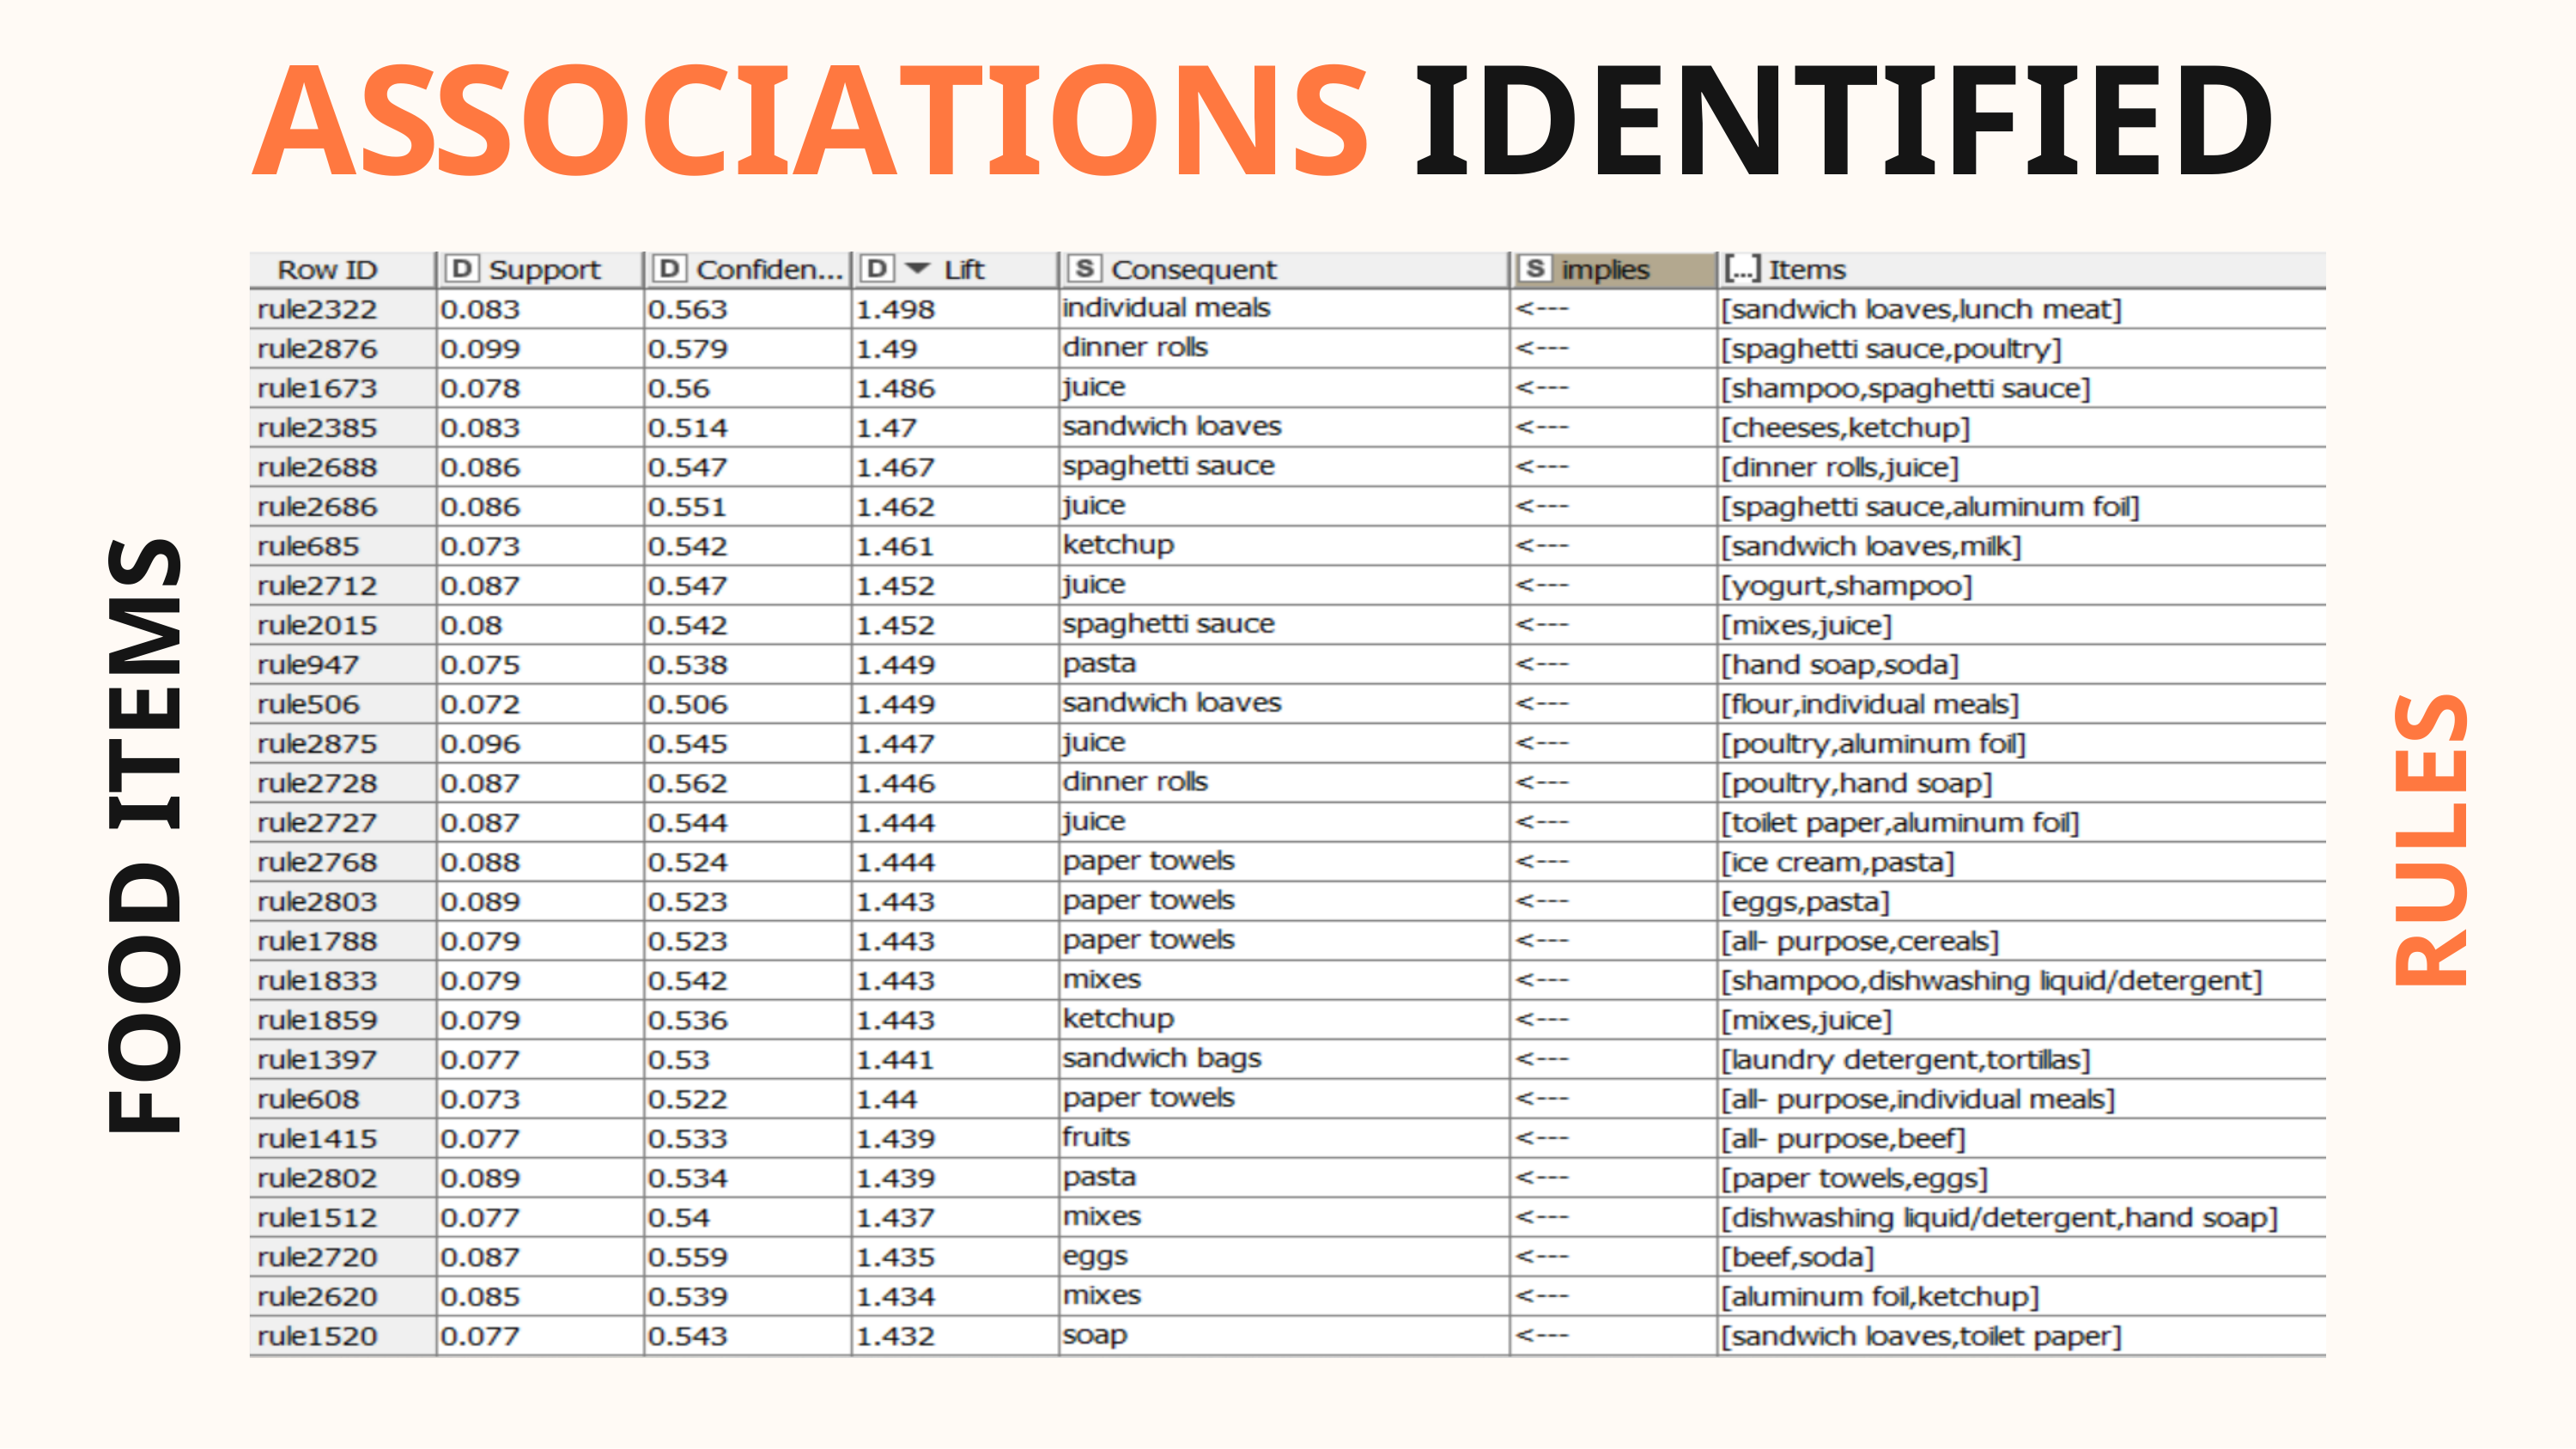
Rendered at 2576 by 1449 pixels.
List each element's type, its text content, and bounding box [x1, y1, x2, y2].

title ASSOCIATIONS IDENTIFIED [249, 21, 2326, 252]
picture [249, 252, 2327, 1358]
text_box FOOD ITEMS [82, 413, 202, 1143]
text_box RULES [2367, 595, 2488, 997]
